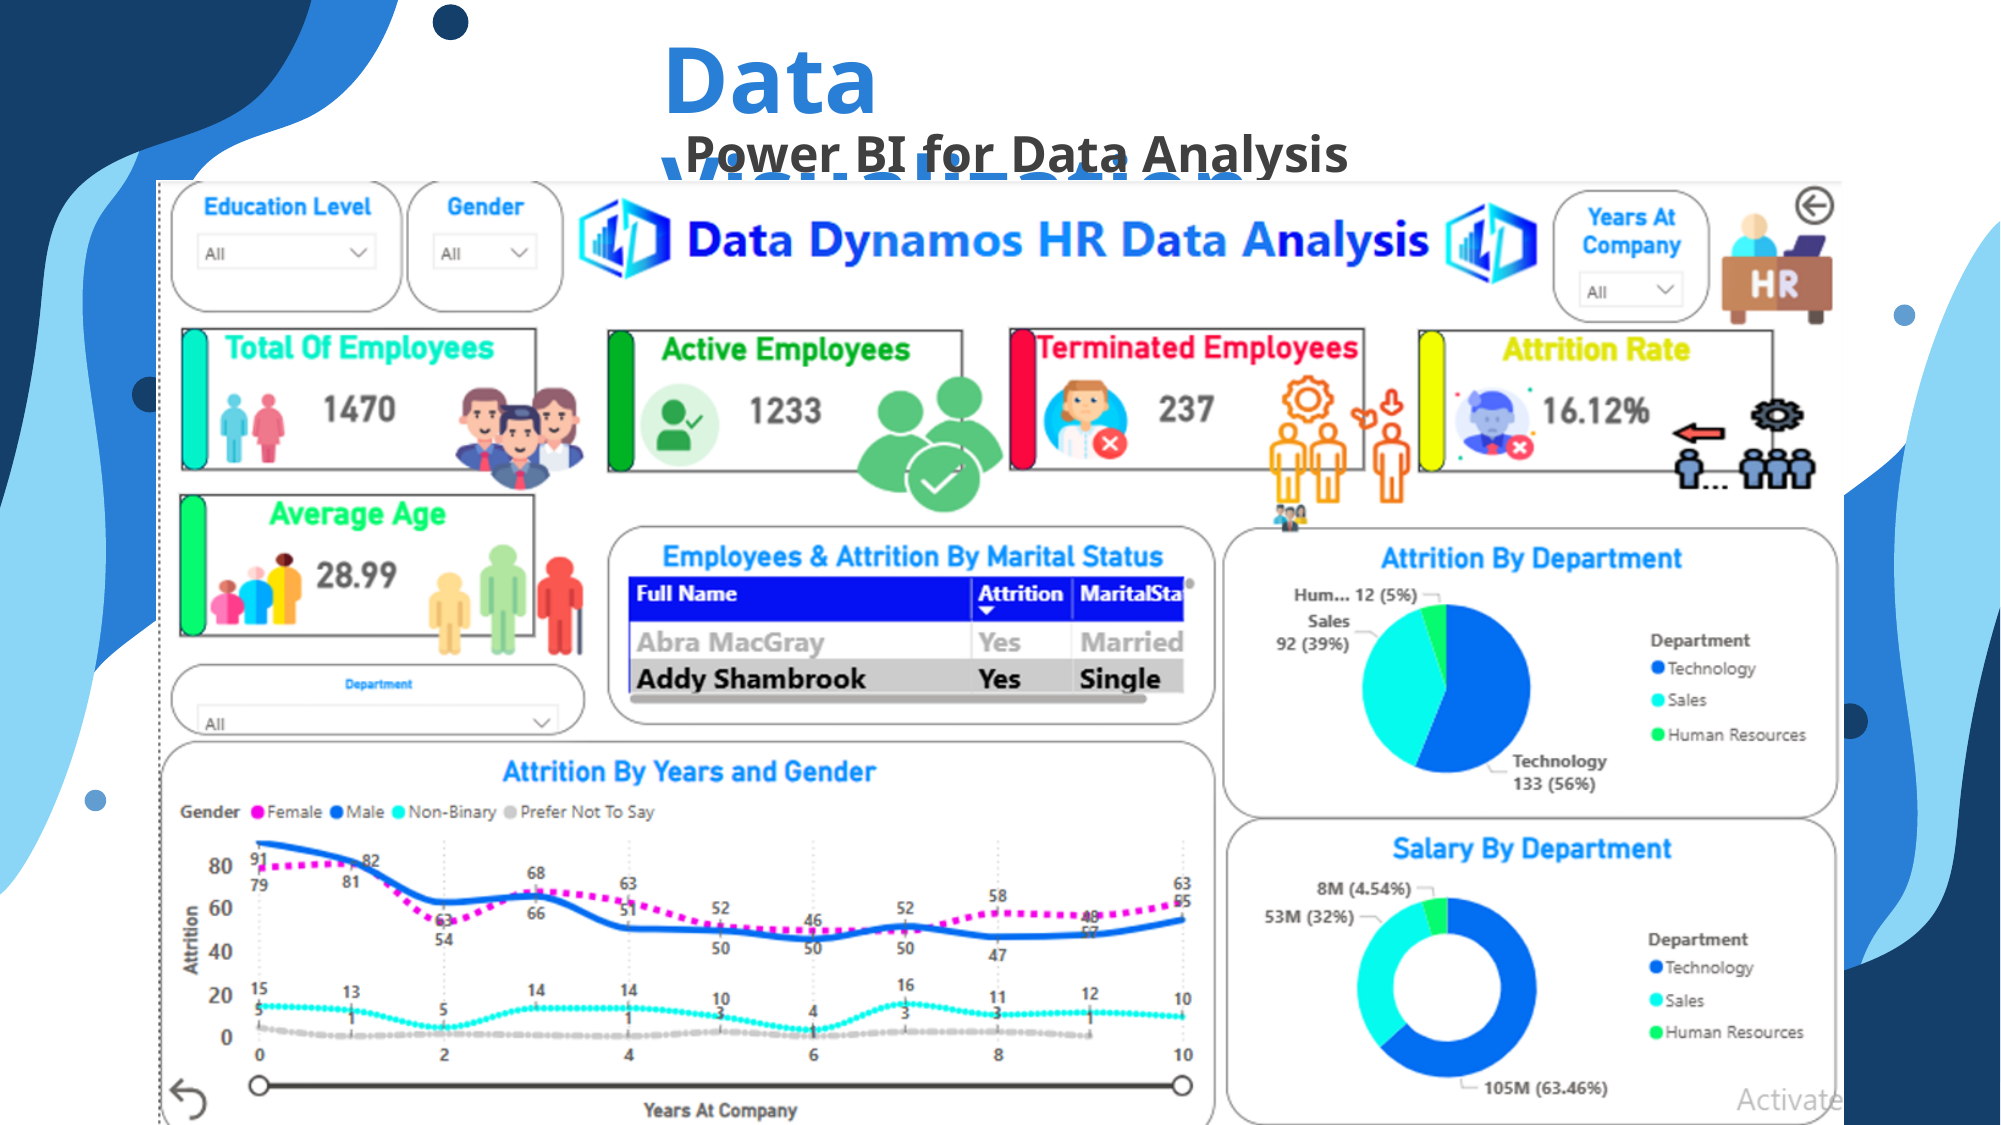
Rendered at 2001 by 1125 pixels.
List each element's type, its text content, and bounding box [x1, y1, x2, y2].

text_box Power BI for Data Analysis [494, 107, 1540, 180]
text_box Data Visualization [661, 22, 1420, 107]
picture [155, 180, 1844, 1125]
